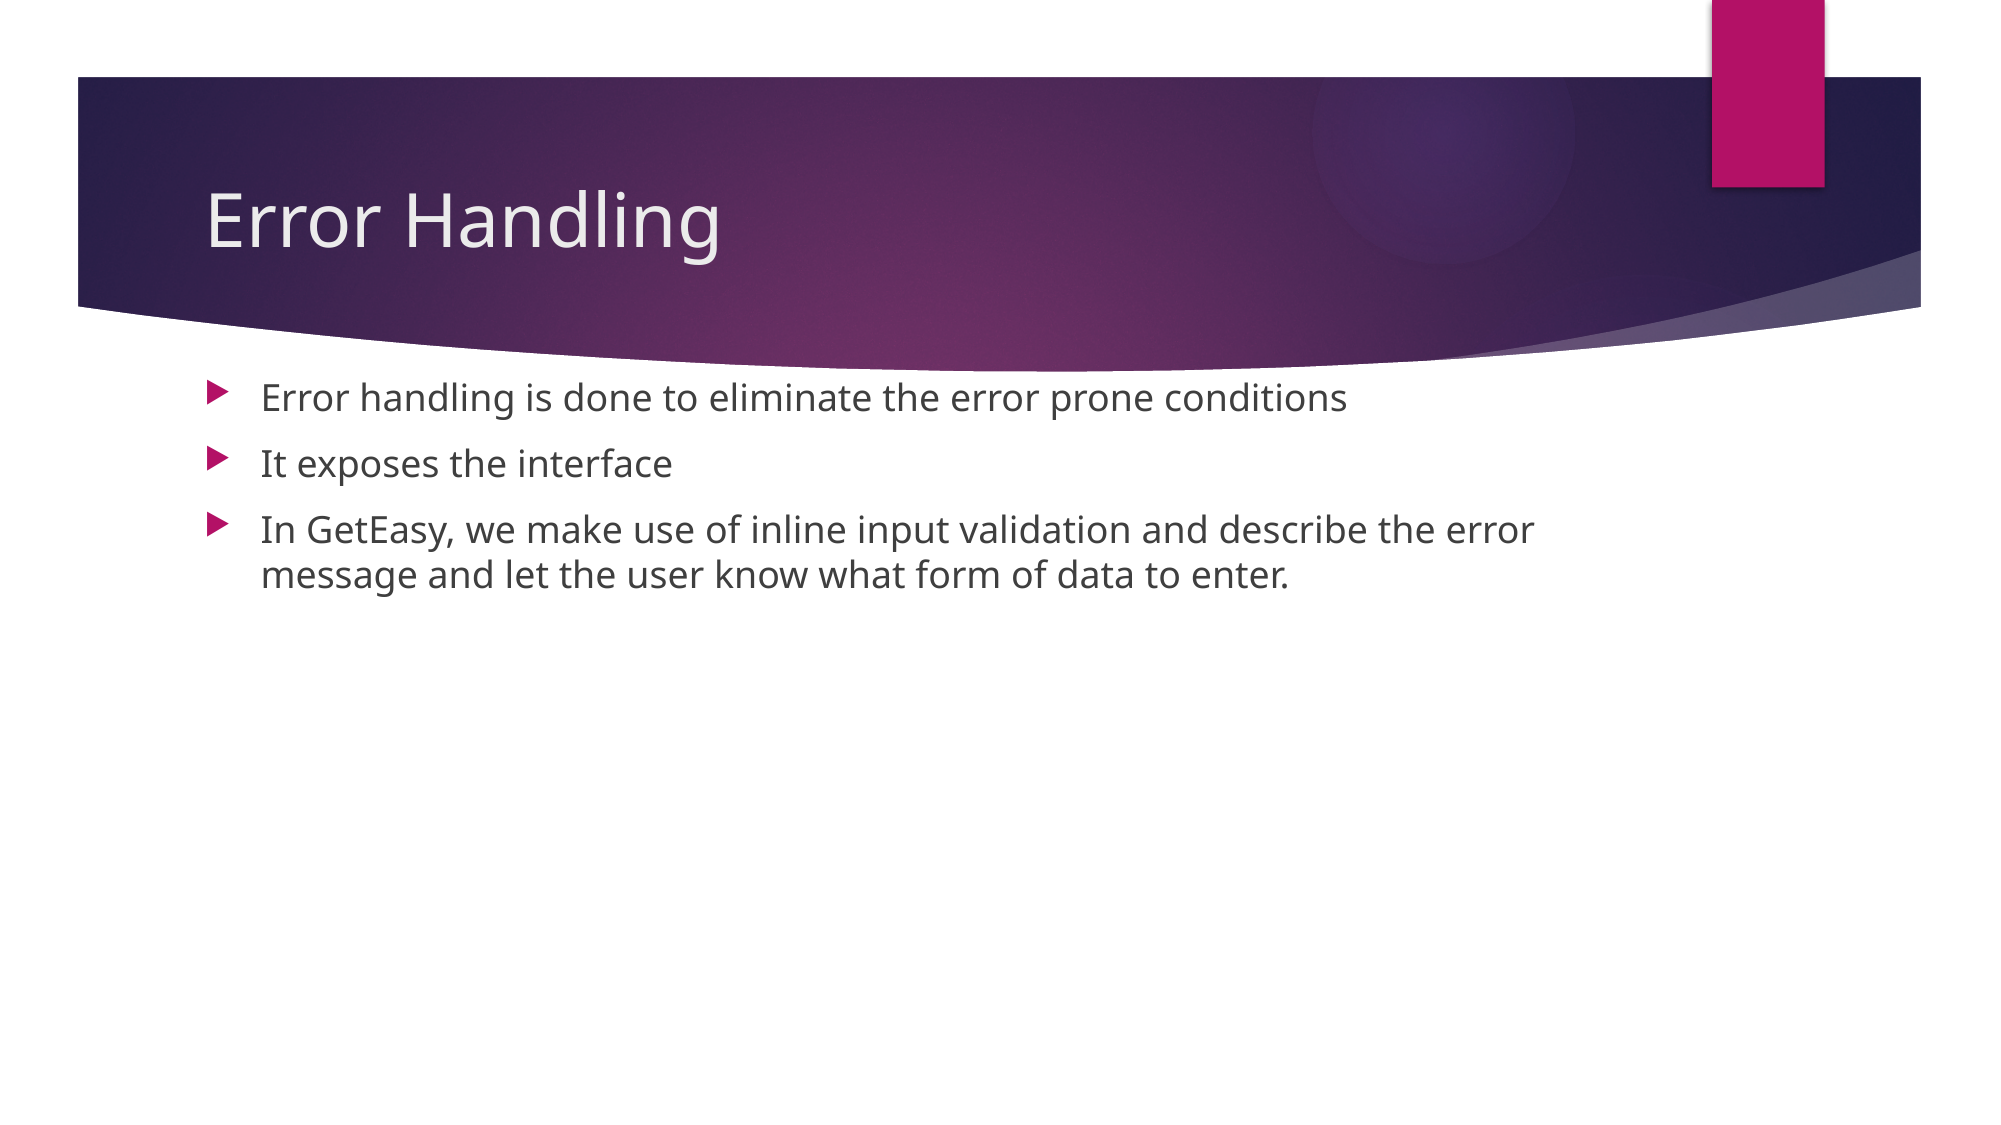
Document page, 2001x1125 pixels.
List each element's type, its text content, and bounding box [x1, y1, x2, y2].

list Error handling is done to eliminate the error prone conditions It exposes the interface In GetEasy, we make use of inline input validation and describe the error message and let the user know what form of data to enter. [189, 366, 1565, 653]
title Error Handling [189, 159, 1627, 276]
